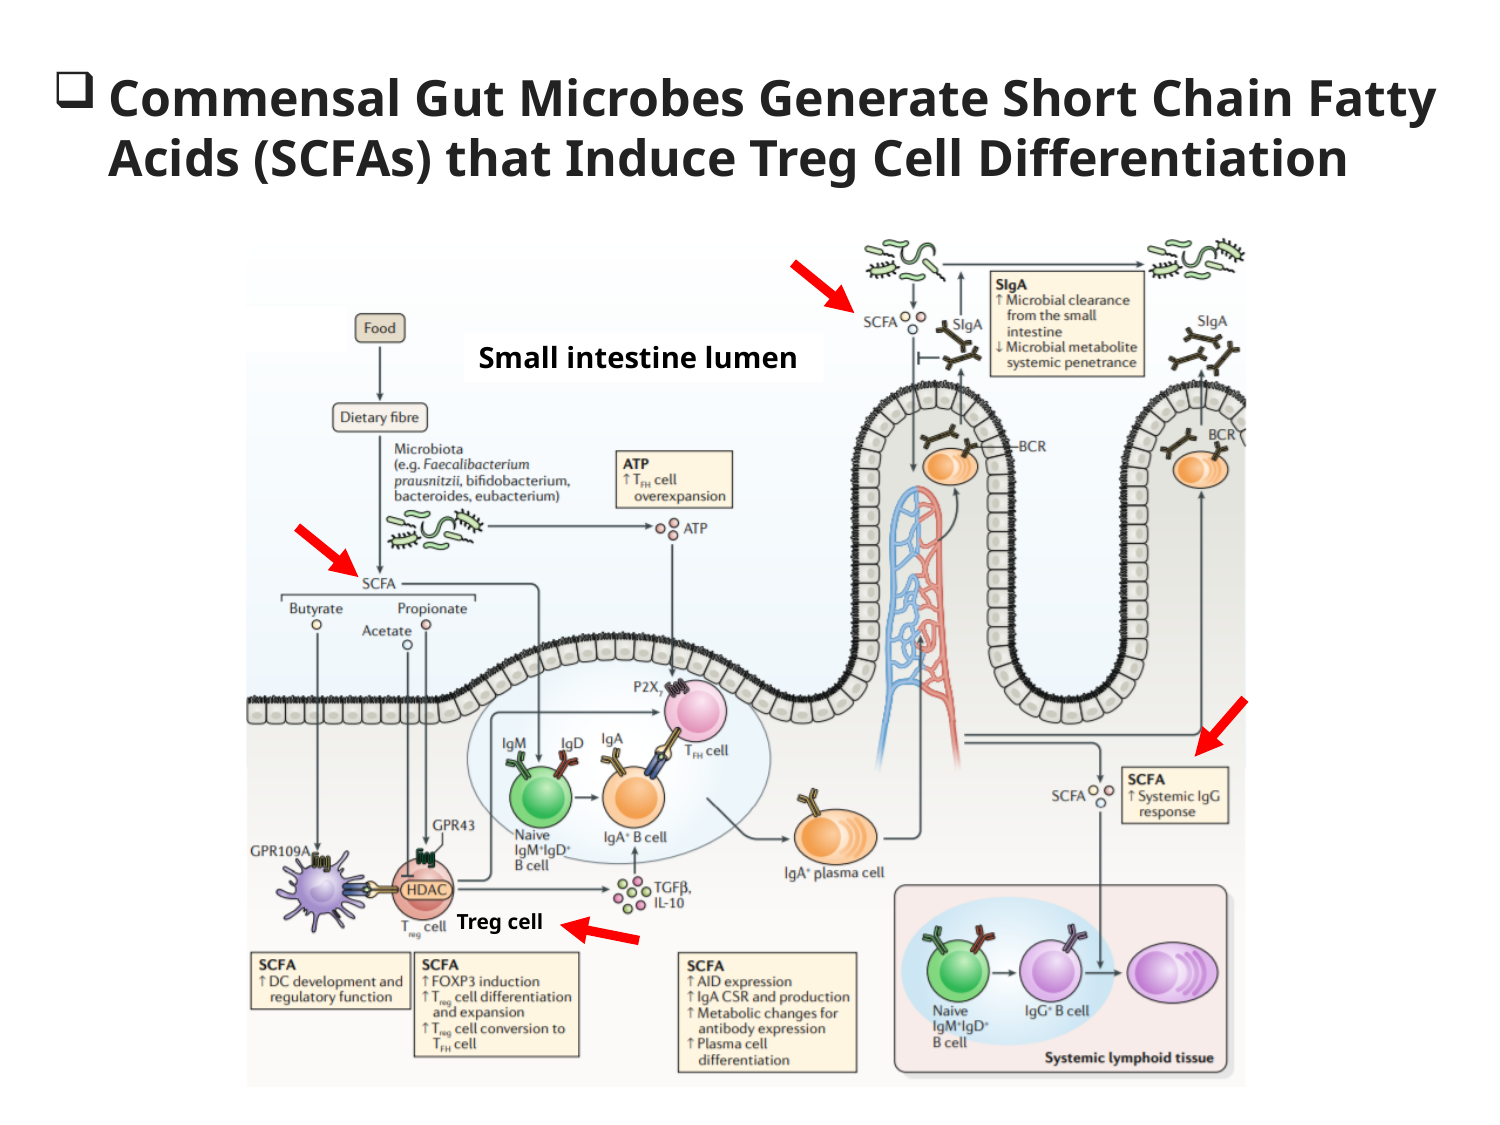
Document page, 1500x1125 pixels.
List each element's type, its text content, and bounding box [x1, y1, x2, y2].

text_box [192, 231, 1254, 1087]
text_box Commensal Gut Microbes Generate Short Chain Fatty Acids (SCFAs) that Induce Treg Cell Differentiation [37, 59, 1475, 194]
